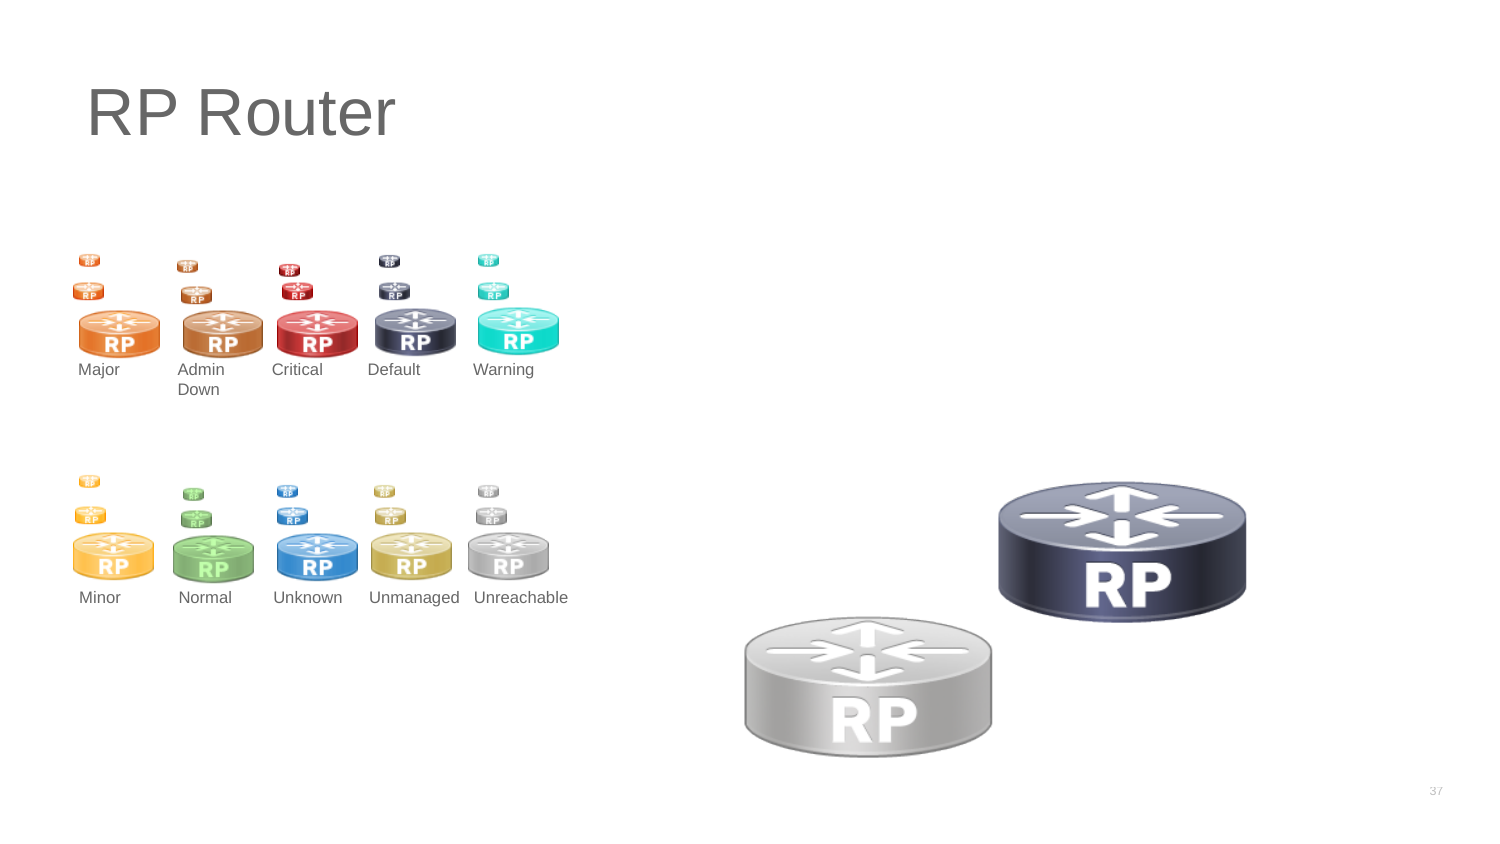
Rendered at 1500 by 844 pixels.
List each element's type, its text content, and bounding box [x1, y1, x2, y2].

picture [176, 256, 198, 278]
picture [379, 251, 400, 272]
picture [73, 500, 154, 597]
picture [277, 260, 358, 375]
picture [468, 481, 549, 597]
picture [375, 276, 456, 373]
picture [173, 483, 254, 600]
picture [73, 276, 160, 375]
picture [78, 250, 100, 272]
picture [78, 471, 100, 492]
picture [277, 481, 358, 599]
picture [181, 280, 264, 375]
title RP Router [71, 55, 1441, 176]
picture [708, 381, 1283, 837]
picture [478, 250, 499, 271]
picture [371, 481, 453, 597]
picture [477, 276, 559, 373]
